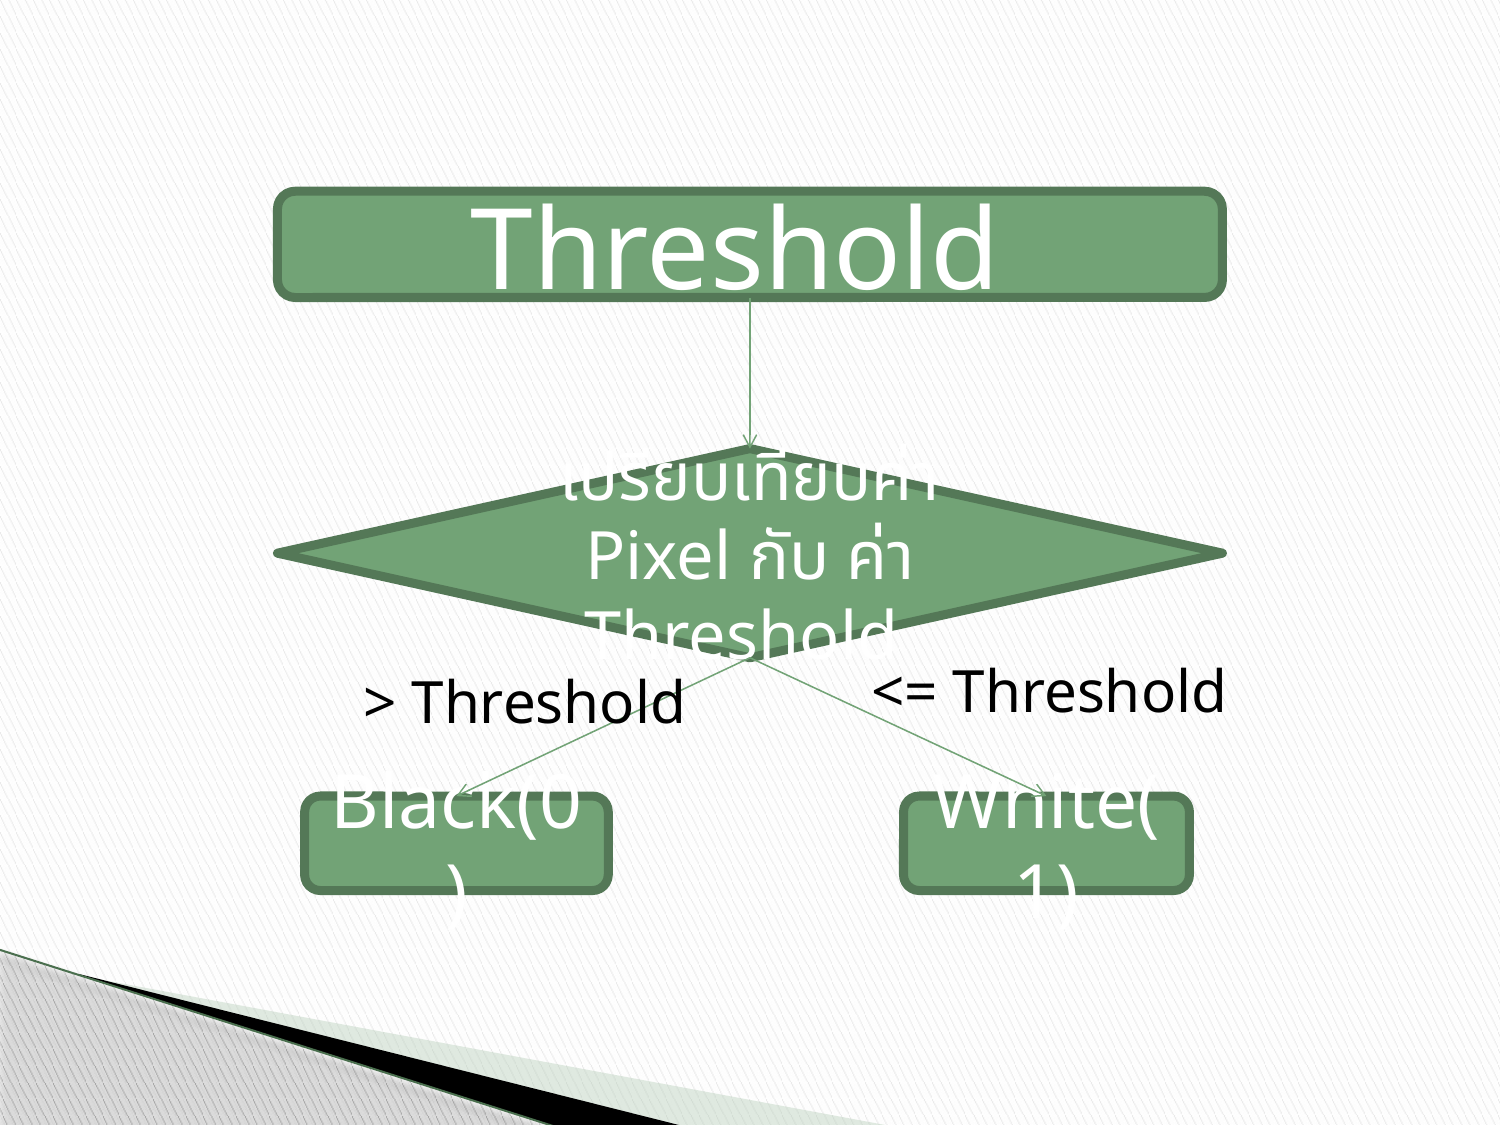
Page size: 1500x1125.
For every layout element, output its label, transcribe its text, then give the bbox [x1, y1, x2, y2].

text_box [749, 657, 1047, 797]
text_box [456, 657, 749, 797]
text_box > Threshold [348, 657, 456, 743]
text_box Black(0) [300, 791, 613, 896]
text_box Threshold [272, 186, 1227, 303]
text_box White(1) [898, 791, 1194, 896]
text_box <= Threshold [856, 646, 1329, 732]
text_box เปรียบเทียบค่า Pixel กับ ค่า Threshold [272, 445, 1227, 657]
